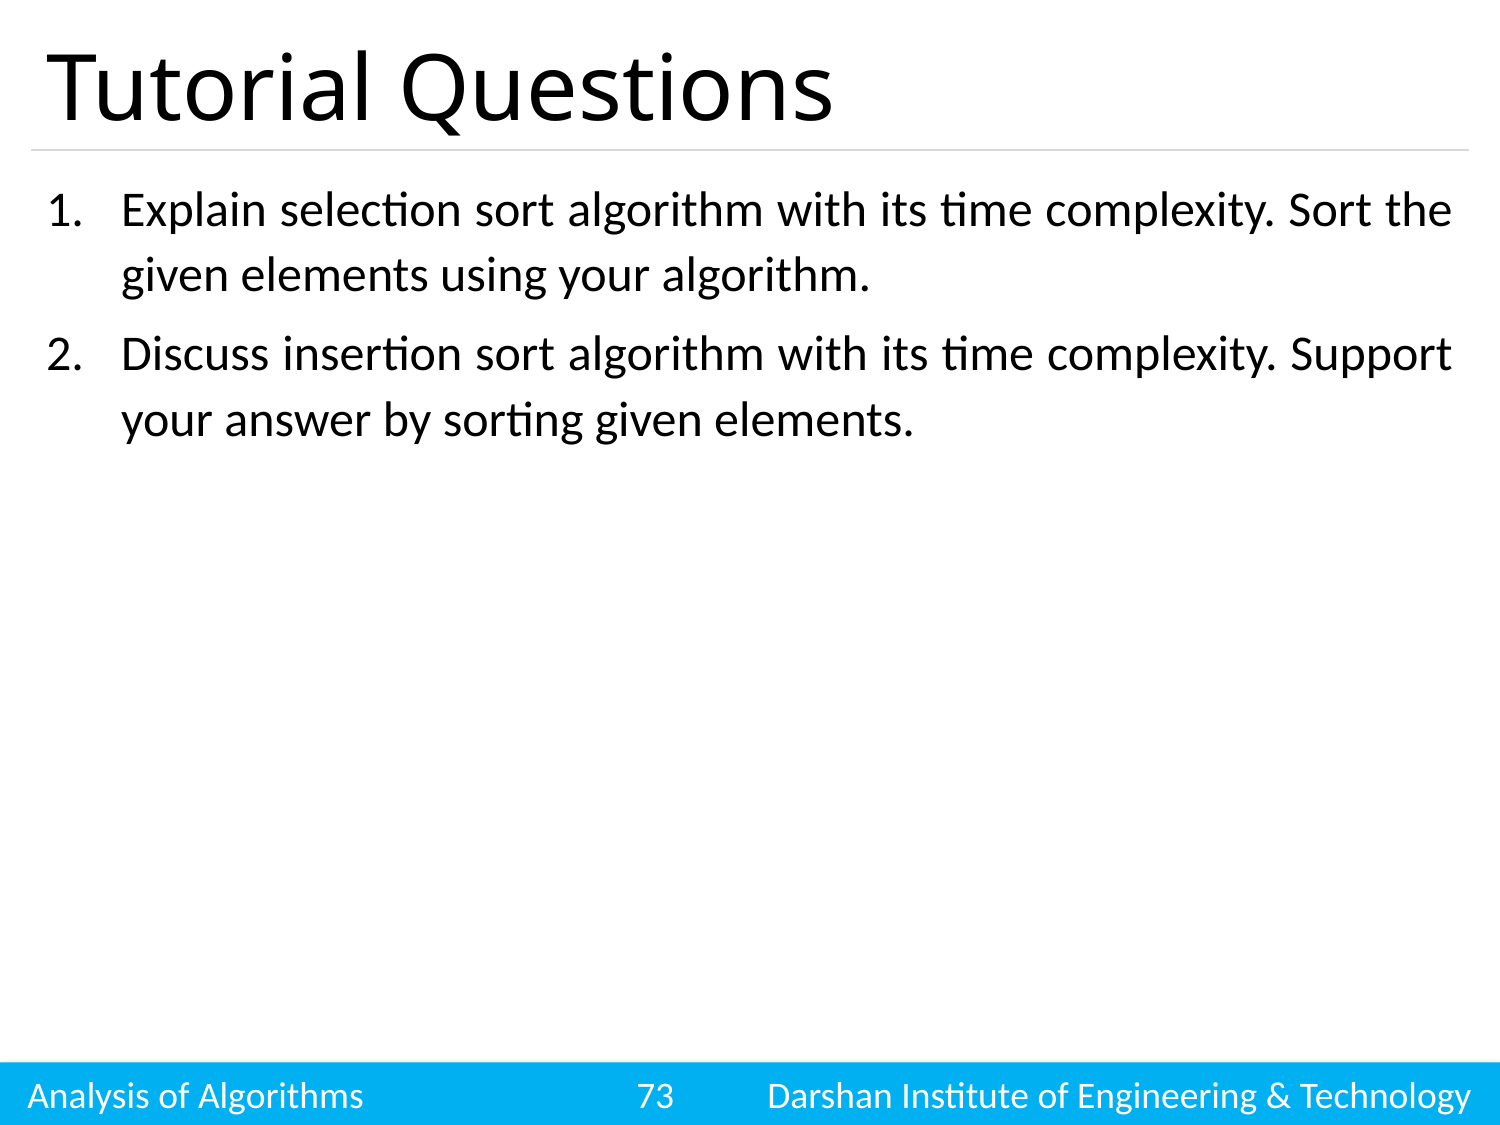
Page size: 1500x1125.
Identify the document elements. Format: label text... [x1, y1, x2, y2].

title Tutorial Questions [31, 17, 1469, 150]
list Explain selection sort algorithm with its time complexity. Sort the given elements using your algorithm. Discuss insertion sort algorithm with its time complexity. Support your answer by sorting given elements. [31, 162, 1469, 1038]
